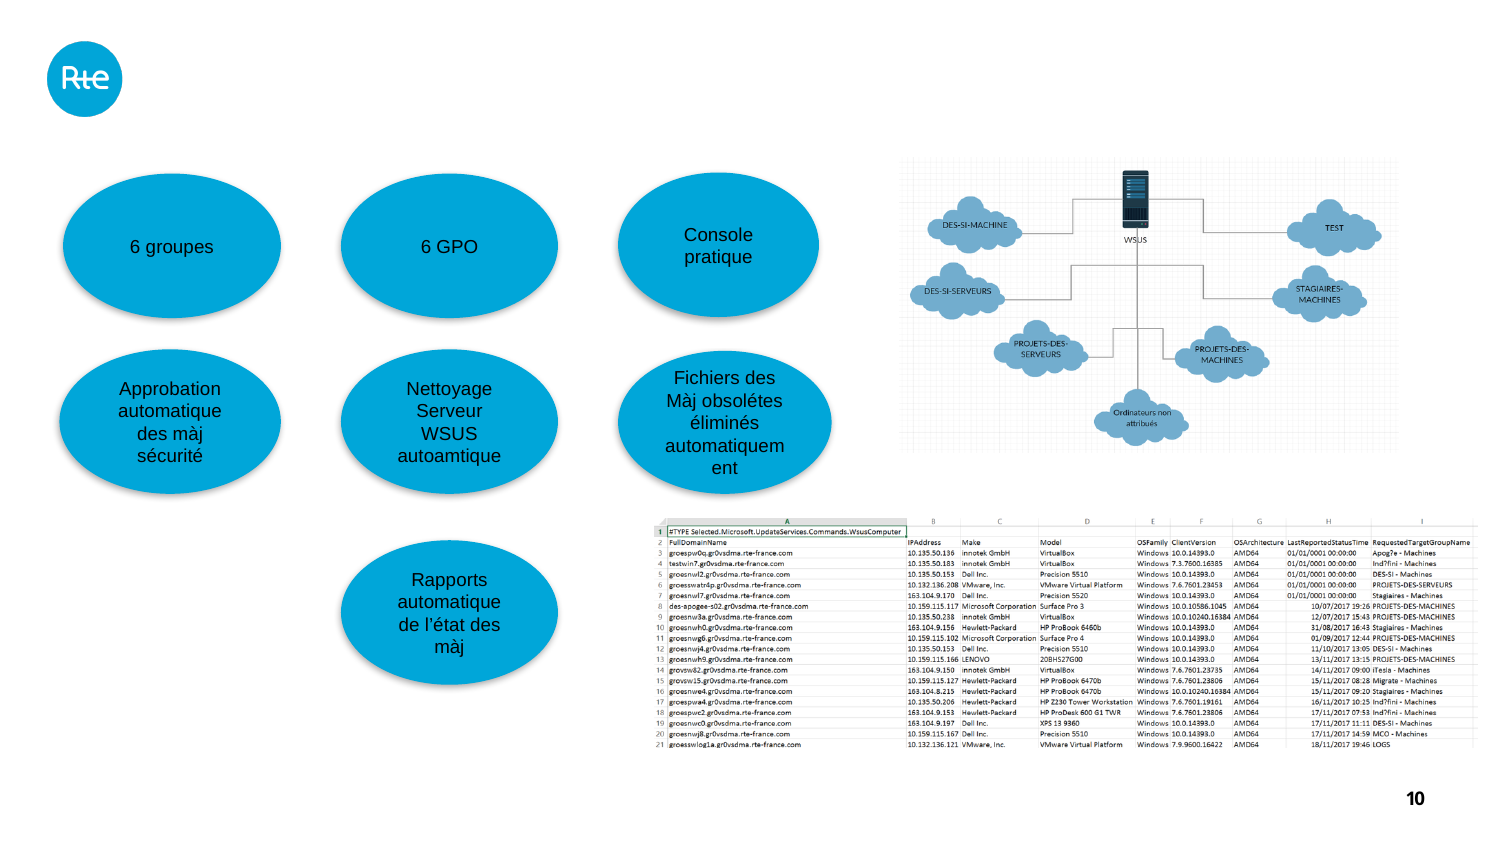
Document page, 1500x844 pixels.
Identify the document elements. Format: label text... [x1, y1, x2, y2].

picture [899, 157, 1399, 453]
text_box Nettoyage Serveur WSUS autoamtique [340, 348, 559, 495]
text_box 6 GPO [340, 172, 559, 319]
slide_number 10 [1074, 787, 1425, 813]
text_box Fichiers des Màj obsolétes éliminés automatiquement [617, 350, 833, 495]
text_box Approbation automatique des màj sécurité [58, 348, 282, 495]
picture [24, 18, 145, 140]
picture [653, 517, 1478, 748]
text_box Console pratique [617, 171, 820, 318]
text_box 6 groupes [62, 172, 282, 319]
text_box Rapports automatique de l’état des màj [340, 539, 559, 686]
